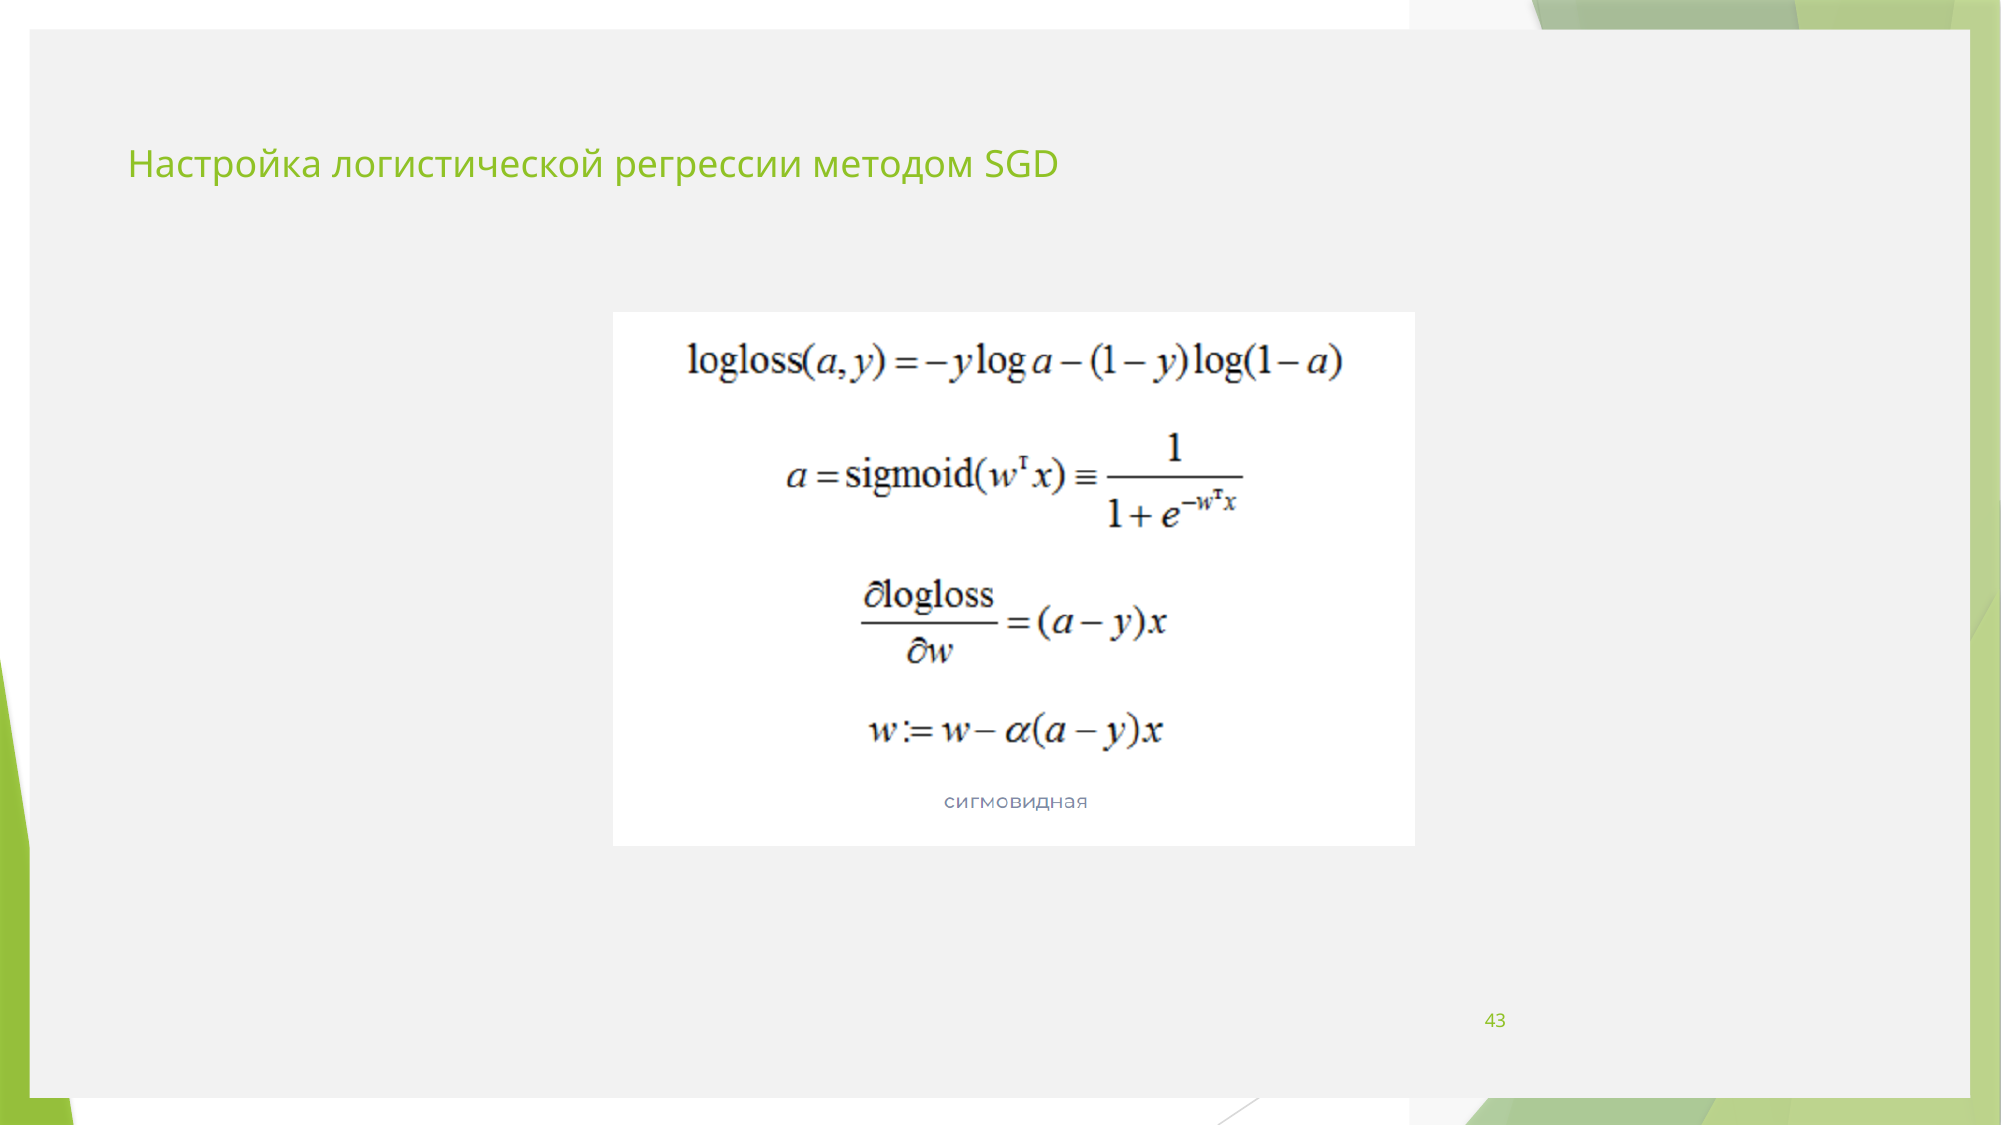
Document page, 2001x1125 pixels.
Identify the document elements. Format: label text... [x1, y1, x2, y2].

slide_number 43 [1409, 991, 1522, 1051]
title Настройка логистической регрессии методом SGD [112, 132, 1842, 194]
picture [613, 311, 1416, 847]
